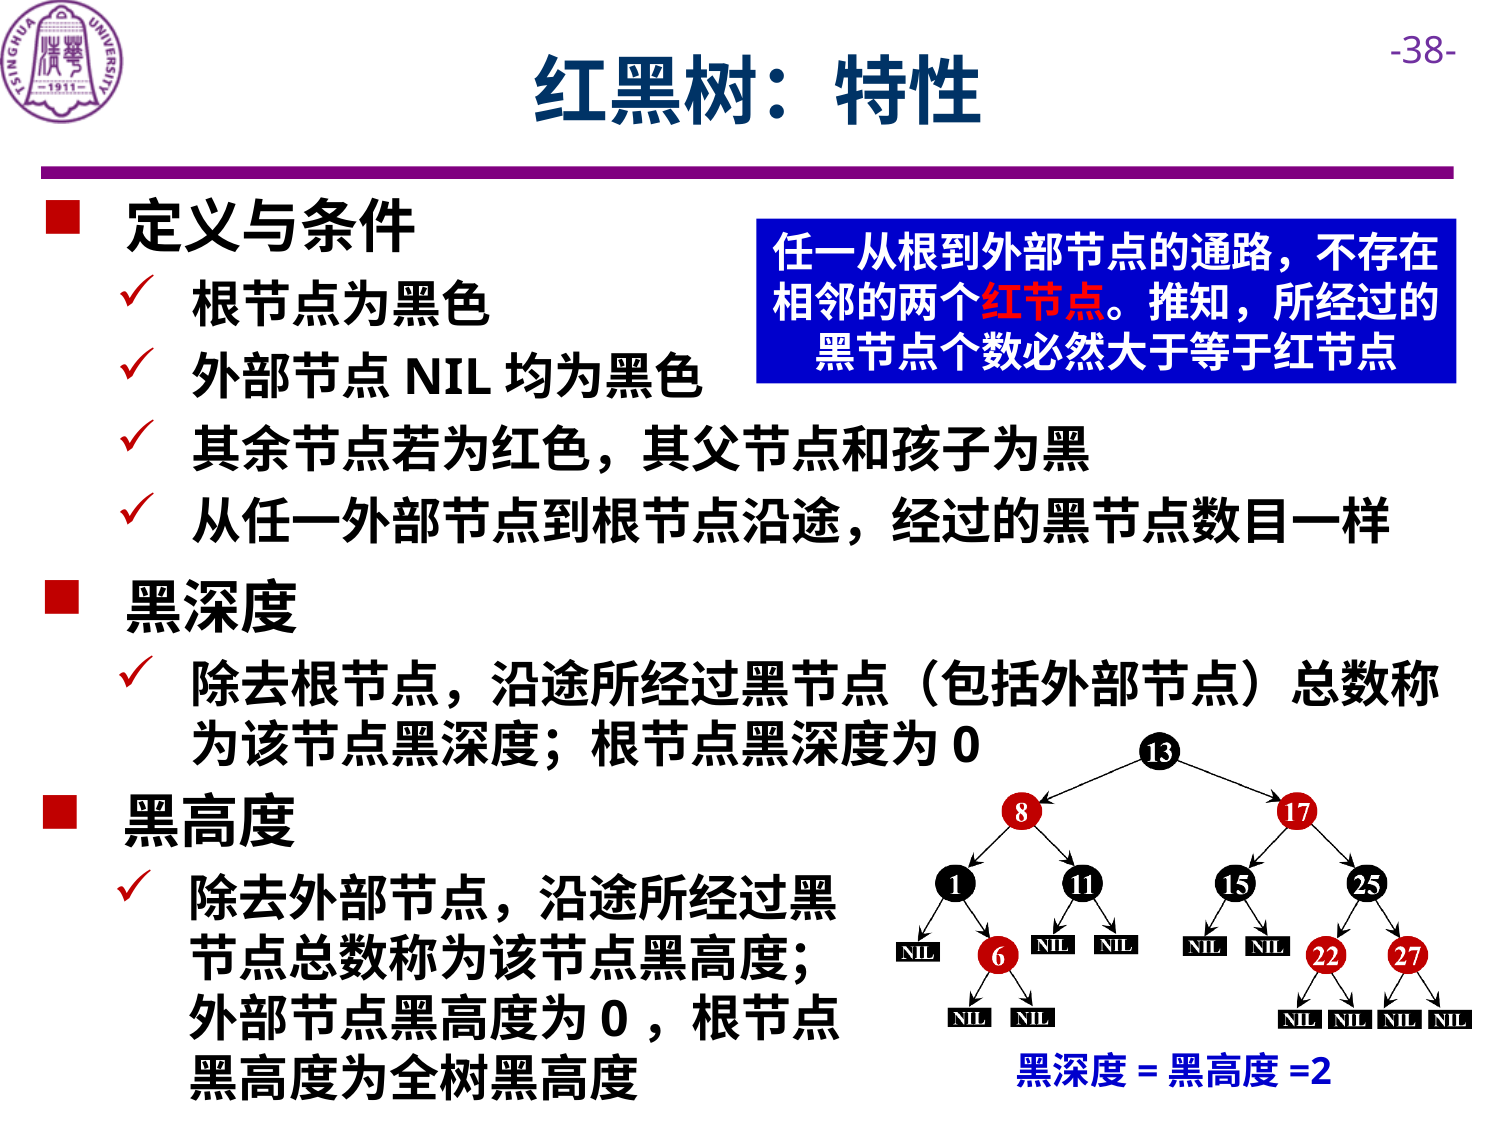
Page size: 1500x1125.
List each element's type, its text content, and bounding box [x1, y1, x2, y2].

text_box 任一从根到外部节点的通路，不存在相邻的两个红节点。推知，所经过的黑节点个数必然大于等于红节点 [756, 218, 1457, 384]
text_box 黑深度 除去根节点，沿途所经过黑节点（包括外部节点）总数称为该节点黑深度；根节点黑深度为0 [26, 562, 1500, 780]
text_box 定义与条件 根节点为黑色 外部节点NIL均为黑色 其余节点若为红色，其父节点和孩子为黑 从任一外部节点到根节点沿途，经过的黑节点数目一样 [27, 182, 1457, 558]
picture [891, 719, 1479, 1036]
title 红黑树：特性 [135, 13, 1383, 165]
picture [0, 0, 124, 124]
text_box 黑高度 除去外部节点，沿途所经过黑节点总数称为该节点黑高度；外部节点黑高度为0，根节点黑高度为全树黑高度 [24, 776, 868, 1115]
text_box 黑深度=黑高度=2 [903, 1044, 1444, 1100]
